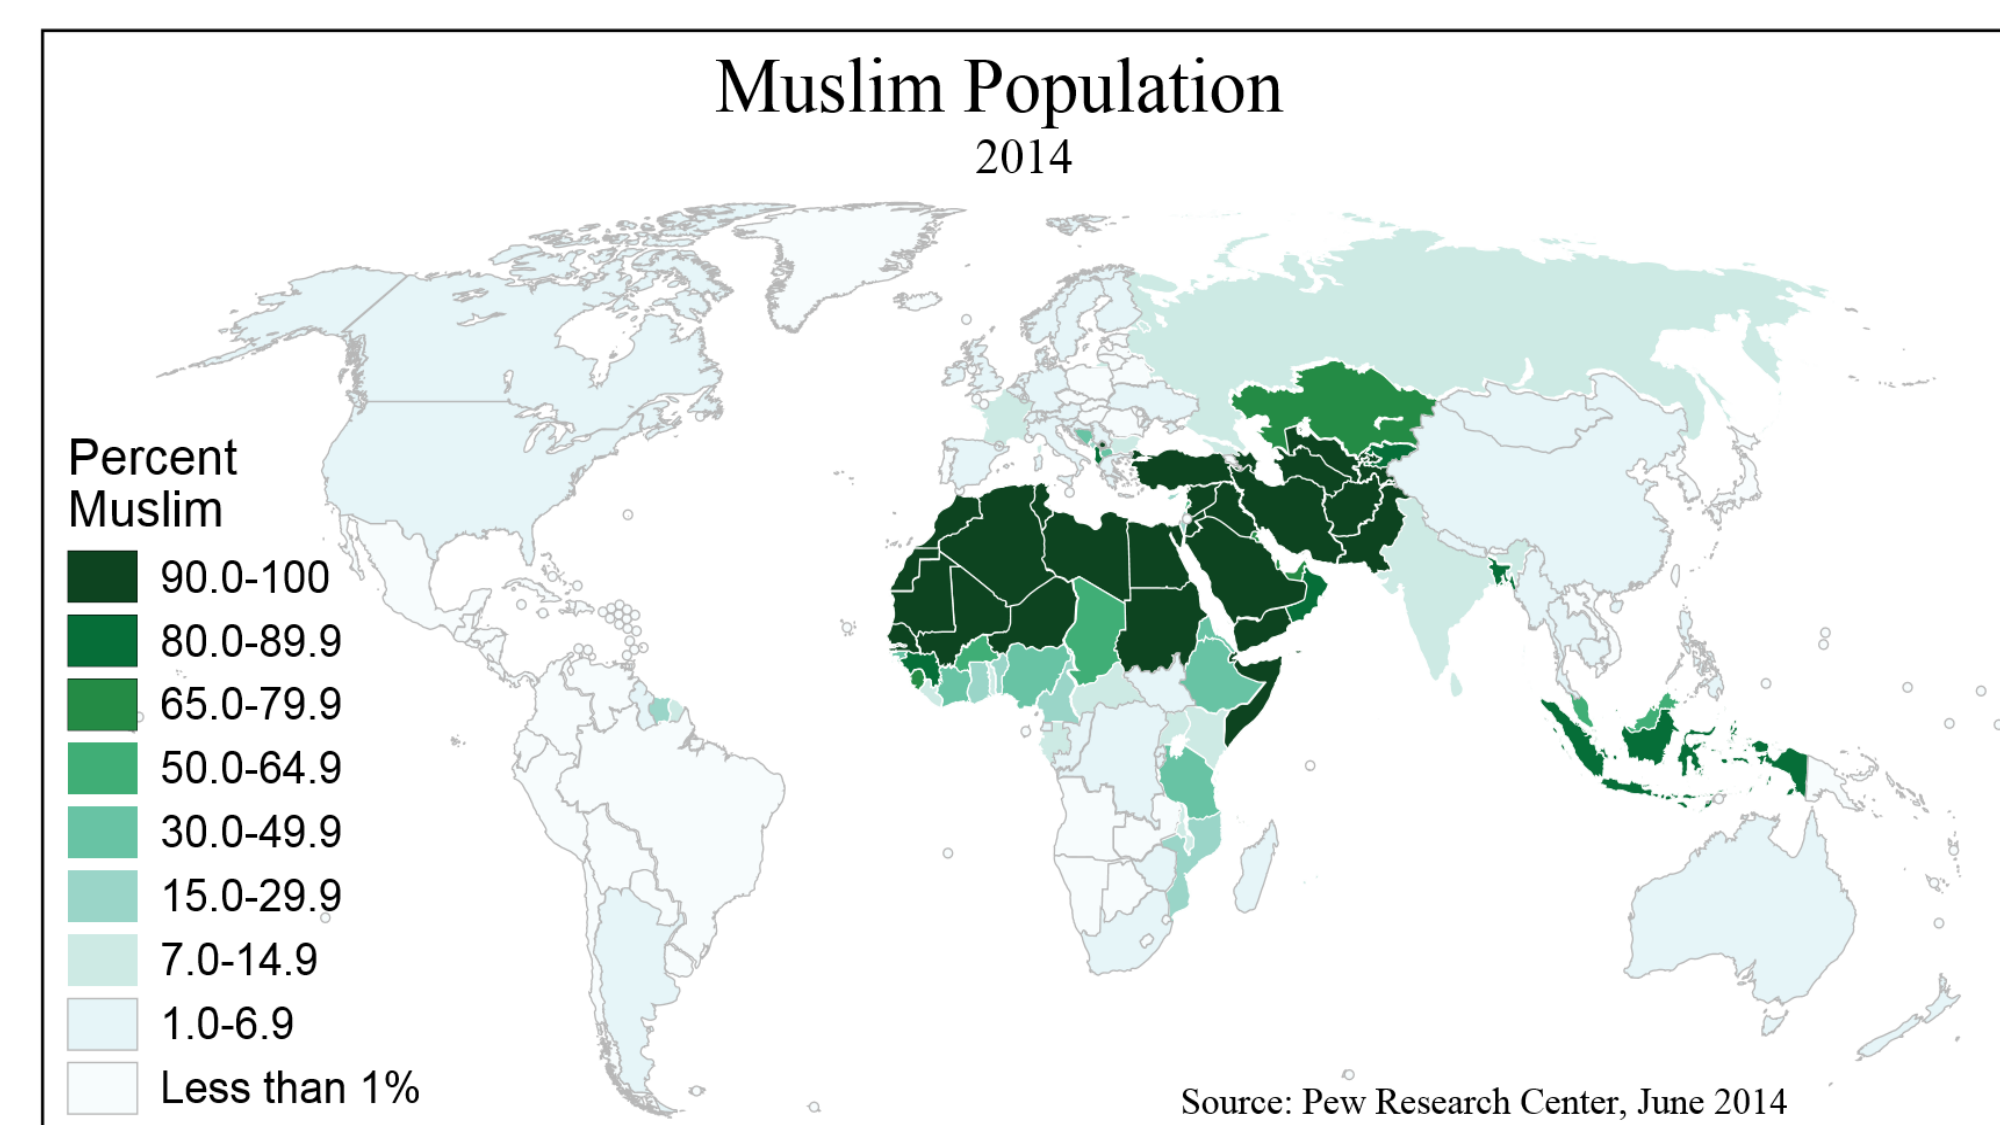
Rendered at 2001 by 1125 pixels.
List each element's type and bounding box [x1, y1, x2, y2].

list [0, 14, 2000, 1125]
